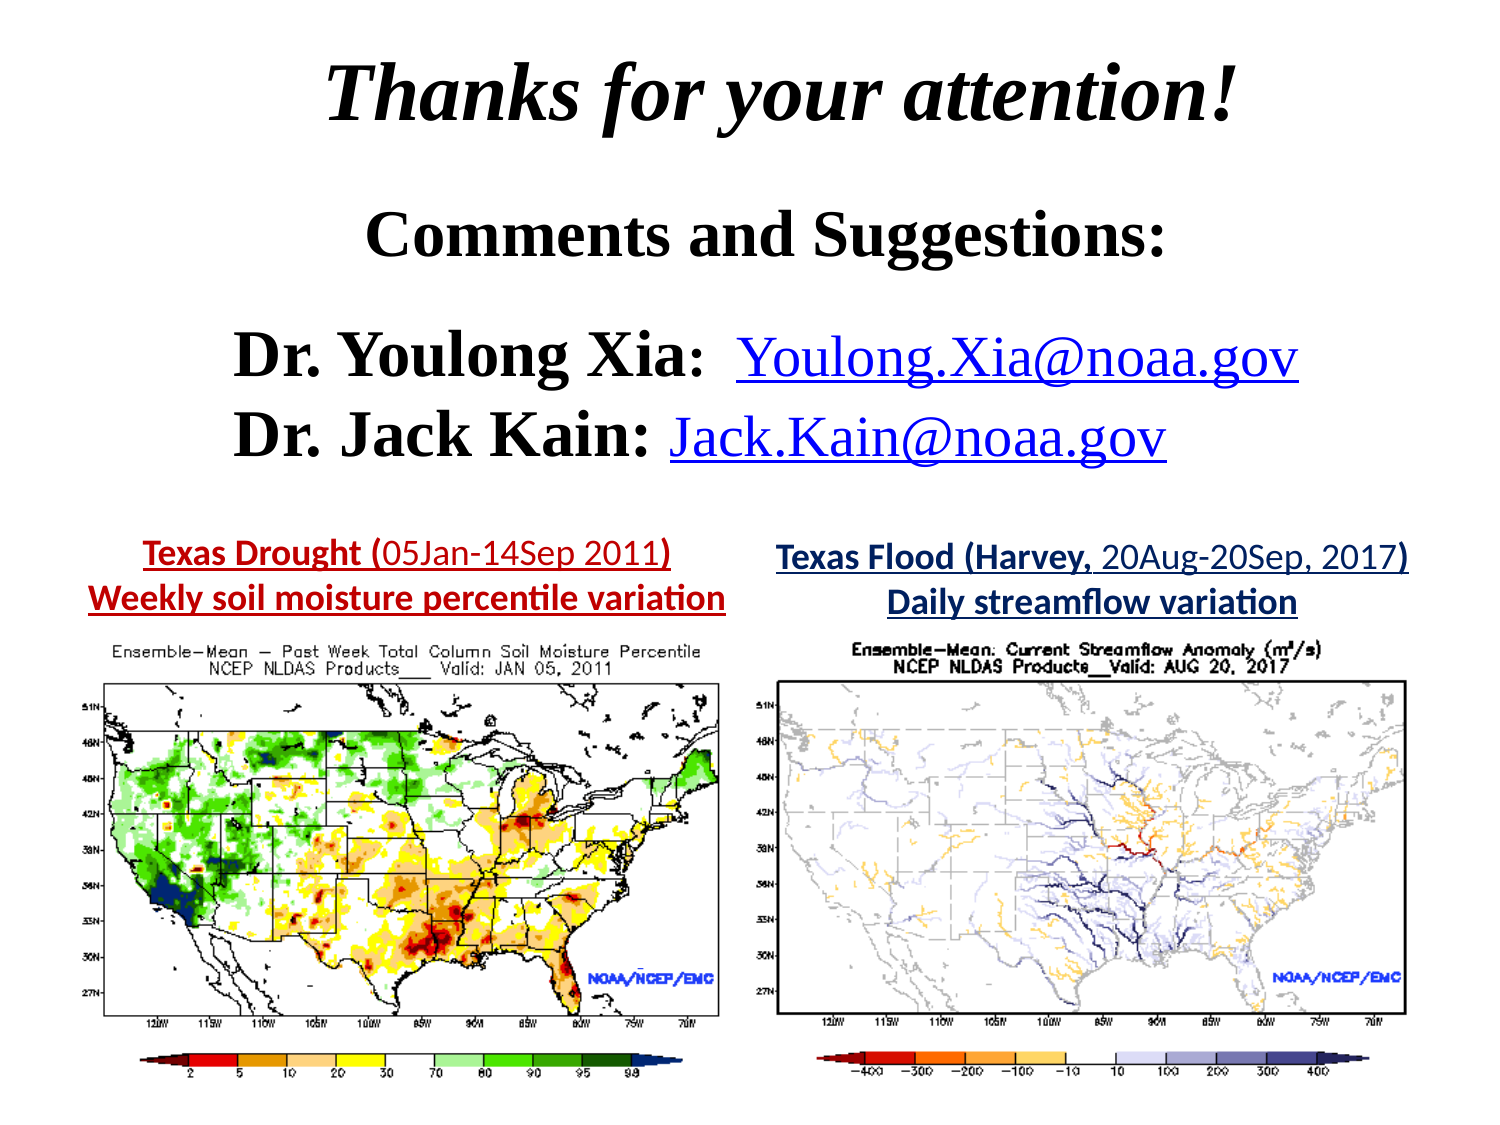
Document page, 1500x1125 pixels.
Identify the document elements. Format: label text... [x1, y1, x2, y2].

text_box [74, 606, 749, 1094]
text_box Texas Flood (Harvey, 20Aug-20Sep, 2017) Daily streamflow variation [761, 524, 1424, 602]
text_box Comments and Suggestions: Dr. Youlong Xia: Youlong.Xia@noaa.gov Dr. Jack Kain: Jack.Kain@noaa.gov [219, 182, 1315, 478]
picture [747, 603, 1438, 1092]
text_box Texas Drought (05Jan-14Sep 2011) Weekly soil moisture percentile variation [72, 521, 741, 605]
text_box Thanks for your attention! [308, 29, 1258, 145]
